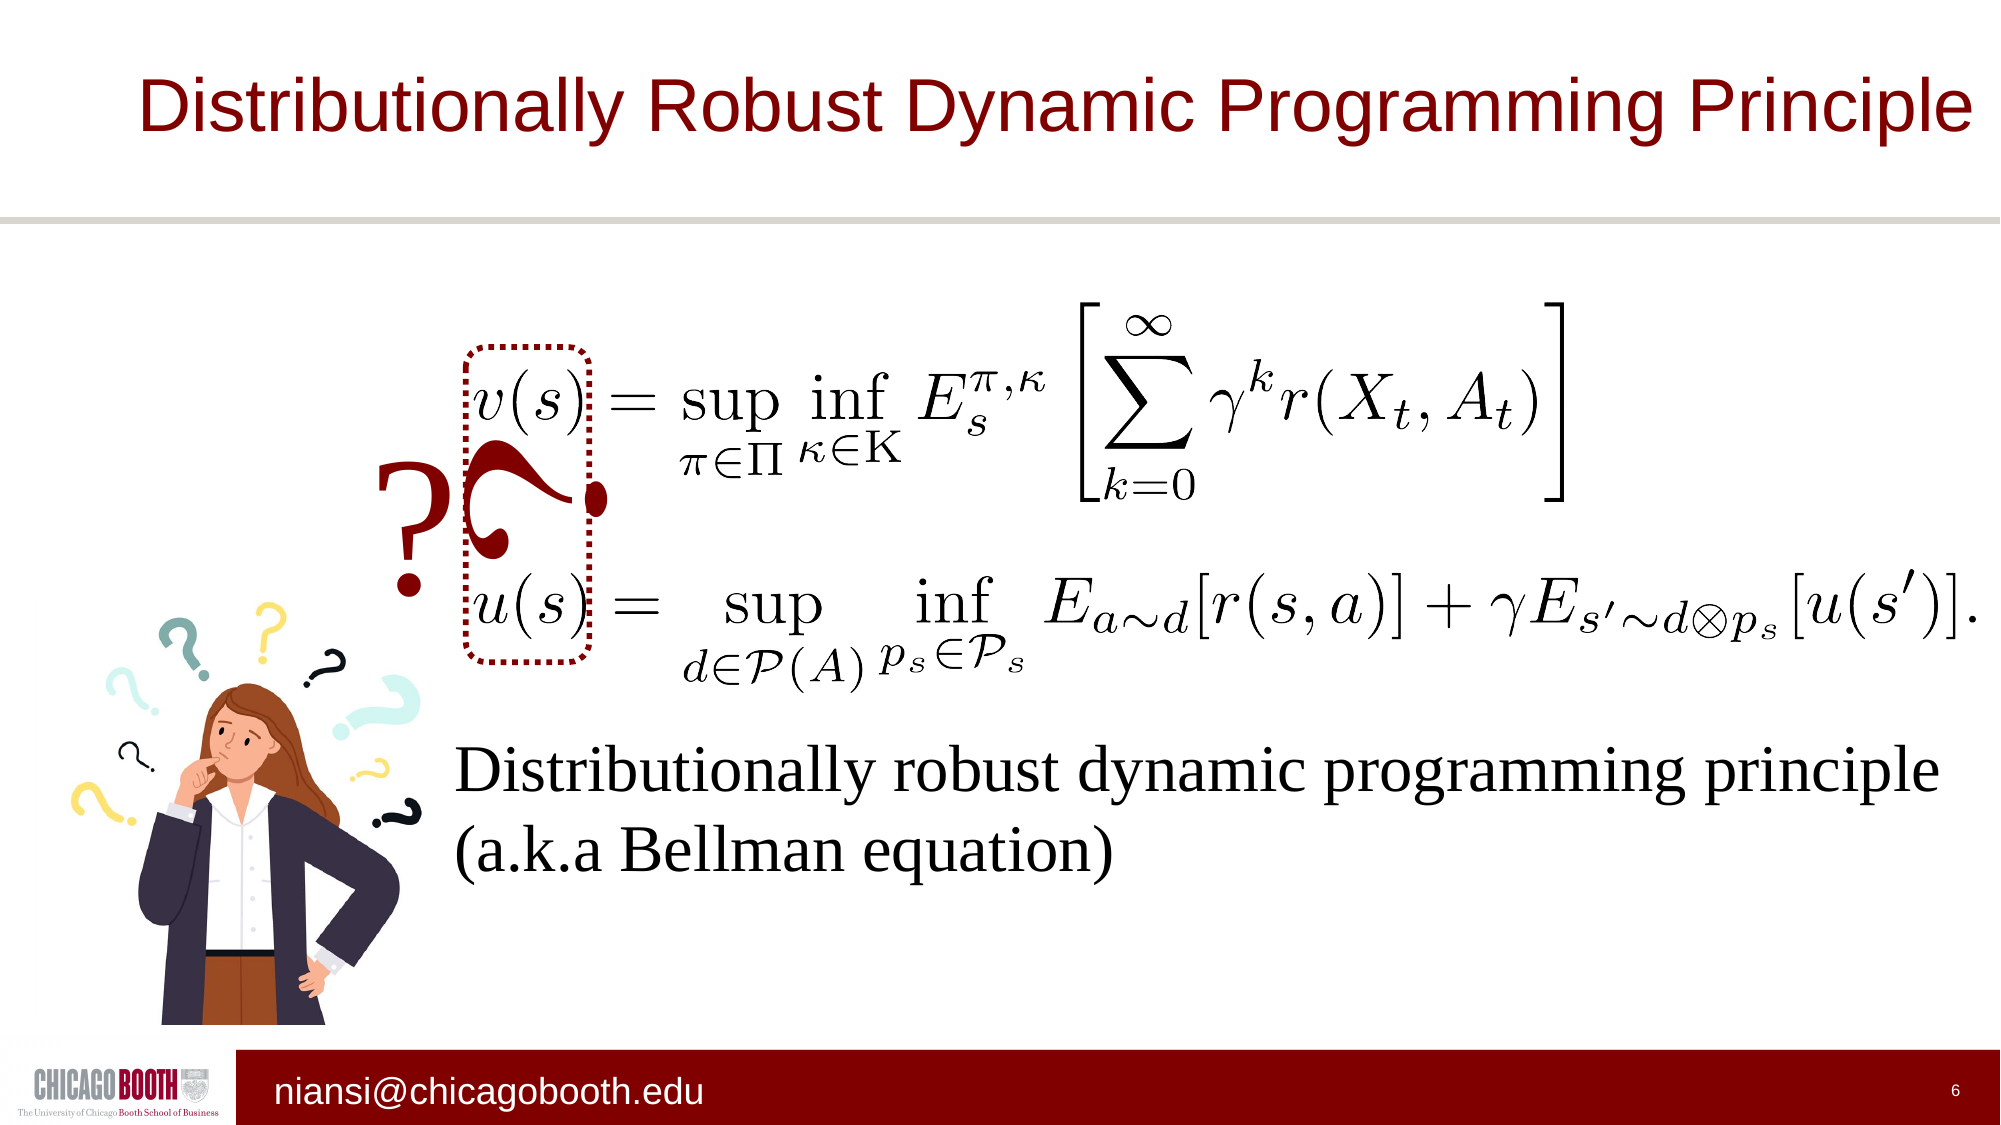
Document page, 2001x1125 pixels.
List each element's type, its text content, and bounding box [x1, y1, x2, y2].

title Distributionally Robust Dynamic Programming Principle [137, 0, 2000, 216]
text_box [354, 347, 622, 663]
slide_number 6 [1412, 1059, 1976, 1120]
text_box Distributionally robust dynamic programming principle (a.k.a Bellman equation) [471, 717, 1976, 893]
picture [473, 569, 1976, 694]
picture [0, 1033, 236, 1125]
picture [36, 590, 471, 1025]
picture [473, 302, 1564, 502]
